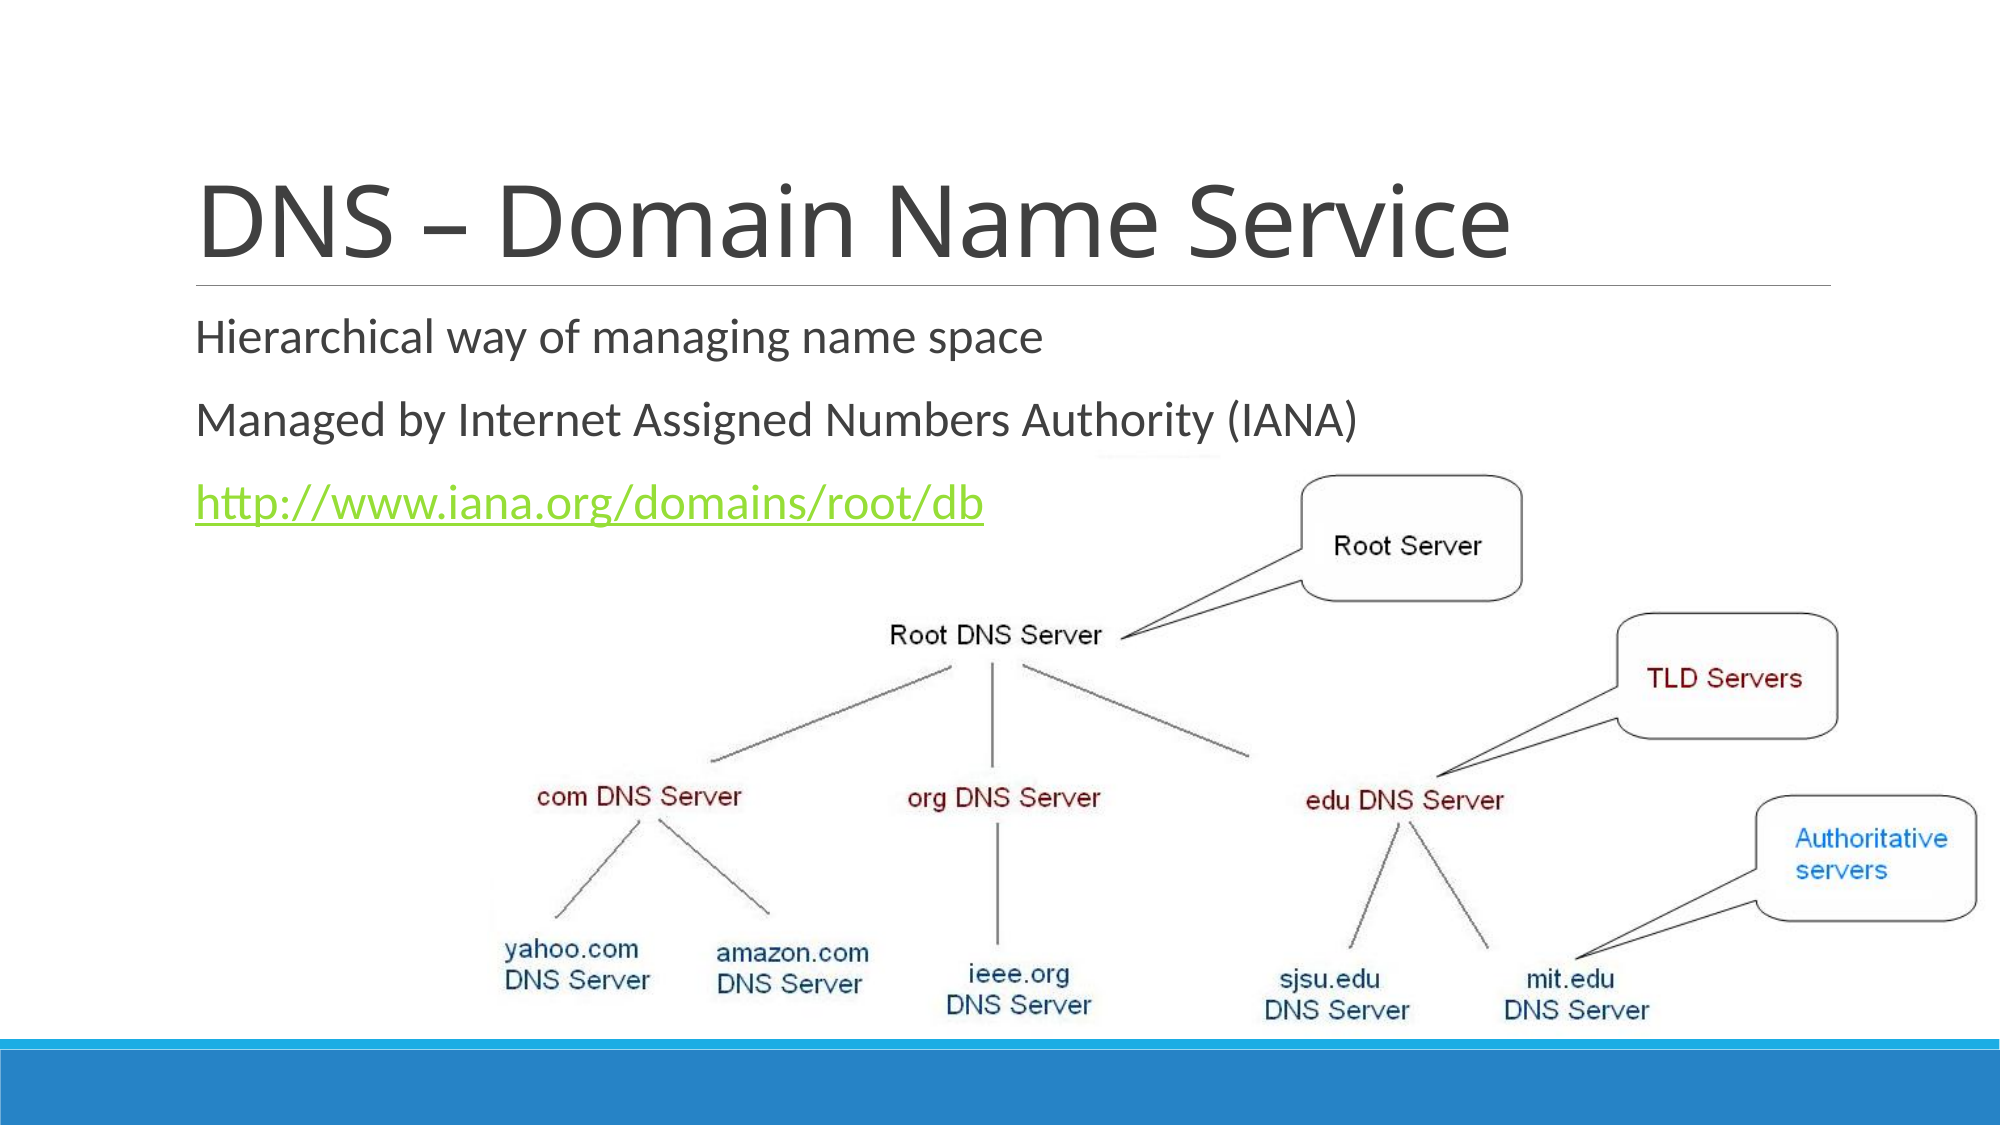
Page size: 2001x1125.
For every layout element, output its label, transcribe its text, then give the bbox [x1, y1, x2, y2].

list Hierarchical way of managing name space Managed by Internet Assigned Numbers Authority (IANA) http://www.iana.org/domains/root/db [180, 302, 1830, 963]
title DNS – Domain Name Service [180, 47, 1830, 285]
picture [486, 449, 1988, 1038]
